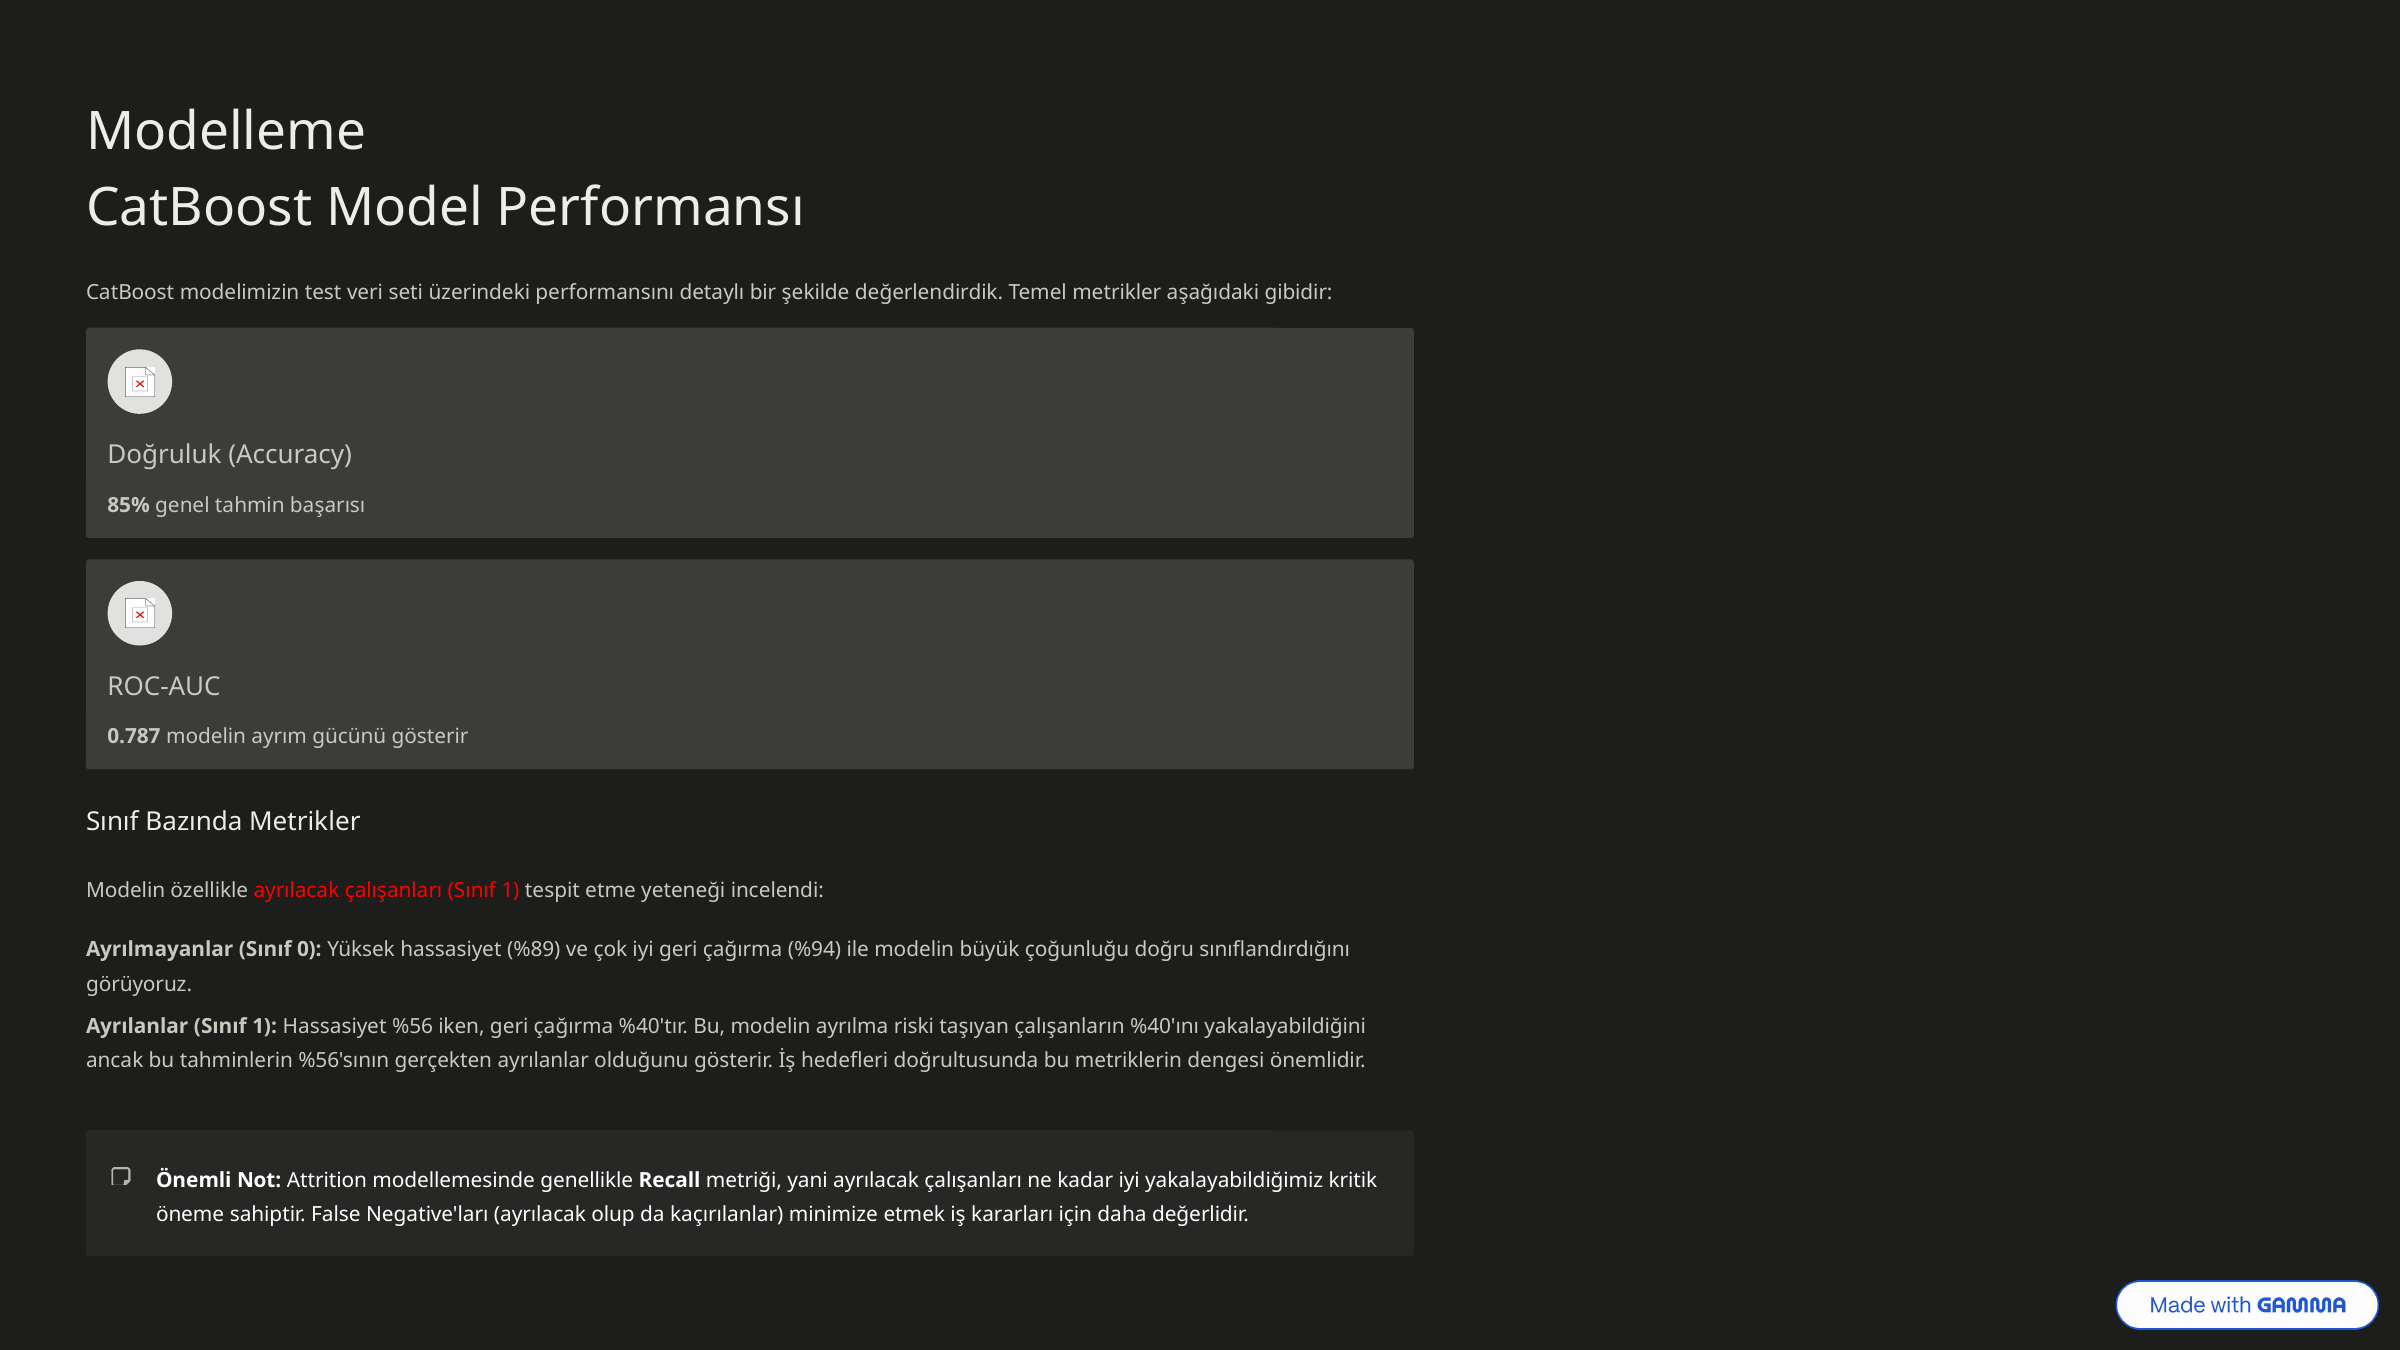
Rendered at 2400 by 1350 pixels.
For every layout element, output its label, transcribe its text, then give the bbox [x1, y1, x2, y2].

text_box Sınıf Bazında Metrikler [86, 801, 395, 836]
text_box ROC-AUC [107, 667, 377, 701]
text_box [85, 1130, 1414, 1257]
picture [125, 598, 155, 628]
text_box Modelleme [86, 93, 625, 161]
text_box 0.787 modelin ayrım gücünü gösterir [107, 713, 1393, 748]
text_box Önemli Not: Attrition modellemesinde genellikle Recall metriği, yani ayrılacak çalışanları ne kadar iyi yakalayabildiğimiz kritik öneme sahiptir. False Negative'ları (ayrılacak olup da kaçırılanlar) minimize etmek iş kararları için daha değerlidir. [156, 1157, 1393, 1226]
text_box [107, 580, 173, 646]
text_box Ayrılmayanlar (Sınıf 0): Yüksek hassasiyet (%89) ve çok iyi geri çağırma (%94) ile modelin büyük çoğunluğu doğru sınıflandırdığını görüyoruz. [86, 926, 1414, 996]
text_box [107, 349, 173, 414]
text_box CatBoost Model Performansı [86, 169, 865, 237]
picture [1499, 0, 2400, 1350]
text_box [85, 559, 1414, 770]
picture [125, 366, 155, 397]
text_box Modelin özellikle ayrılacak çalışanları (Sınıf 1) tespit etme yeteneği incelendi: [86, 867, 1414, 903]
picture [107, 1163, 135, 1185]
text_box CatBoost modelimizin test veri seti üzerindeki performansını detaylı bir şekilde değerlendirdik. Temel metrikler aşağıdaki gibidir: [86, 269, 1414, 304]
text_box [85, 327, 1414, 538]
text_box 85% genel tahmin başarısı [107, 481, 1393, 517]
text_box Ayrılanlar (Sınıf 1): Hassasiyet %56 iken, geri çağırma %40'tır. Bu, modelin ayrılma riski taşıyan çalışanların %40'ını yakalayabildiğini ancak bu tahminlerin %56'sının gerçekten ayrılanlar olduğunu gösterir. İş hedefleri doğrultusunda bu metriklerin dengesi önemlidir. [86, 1002, 1414, 1107]
text_box Doğruluk (Accuracy) [107, 435, 388, 469]
